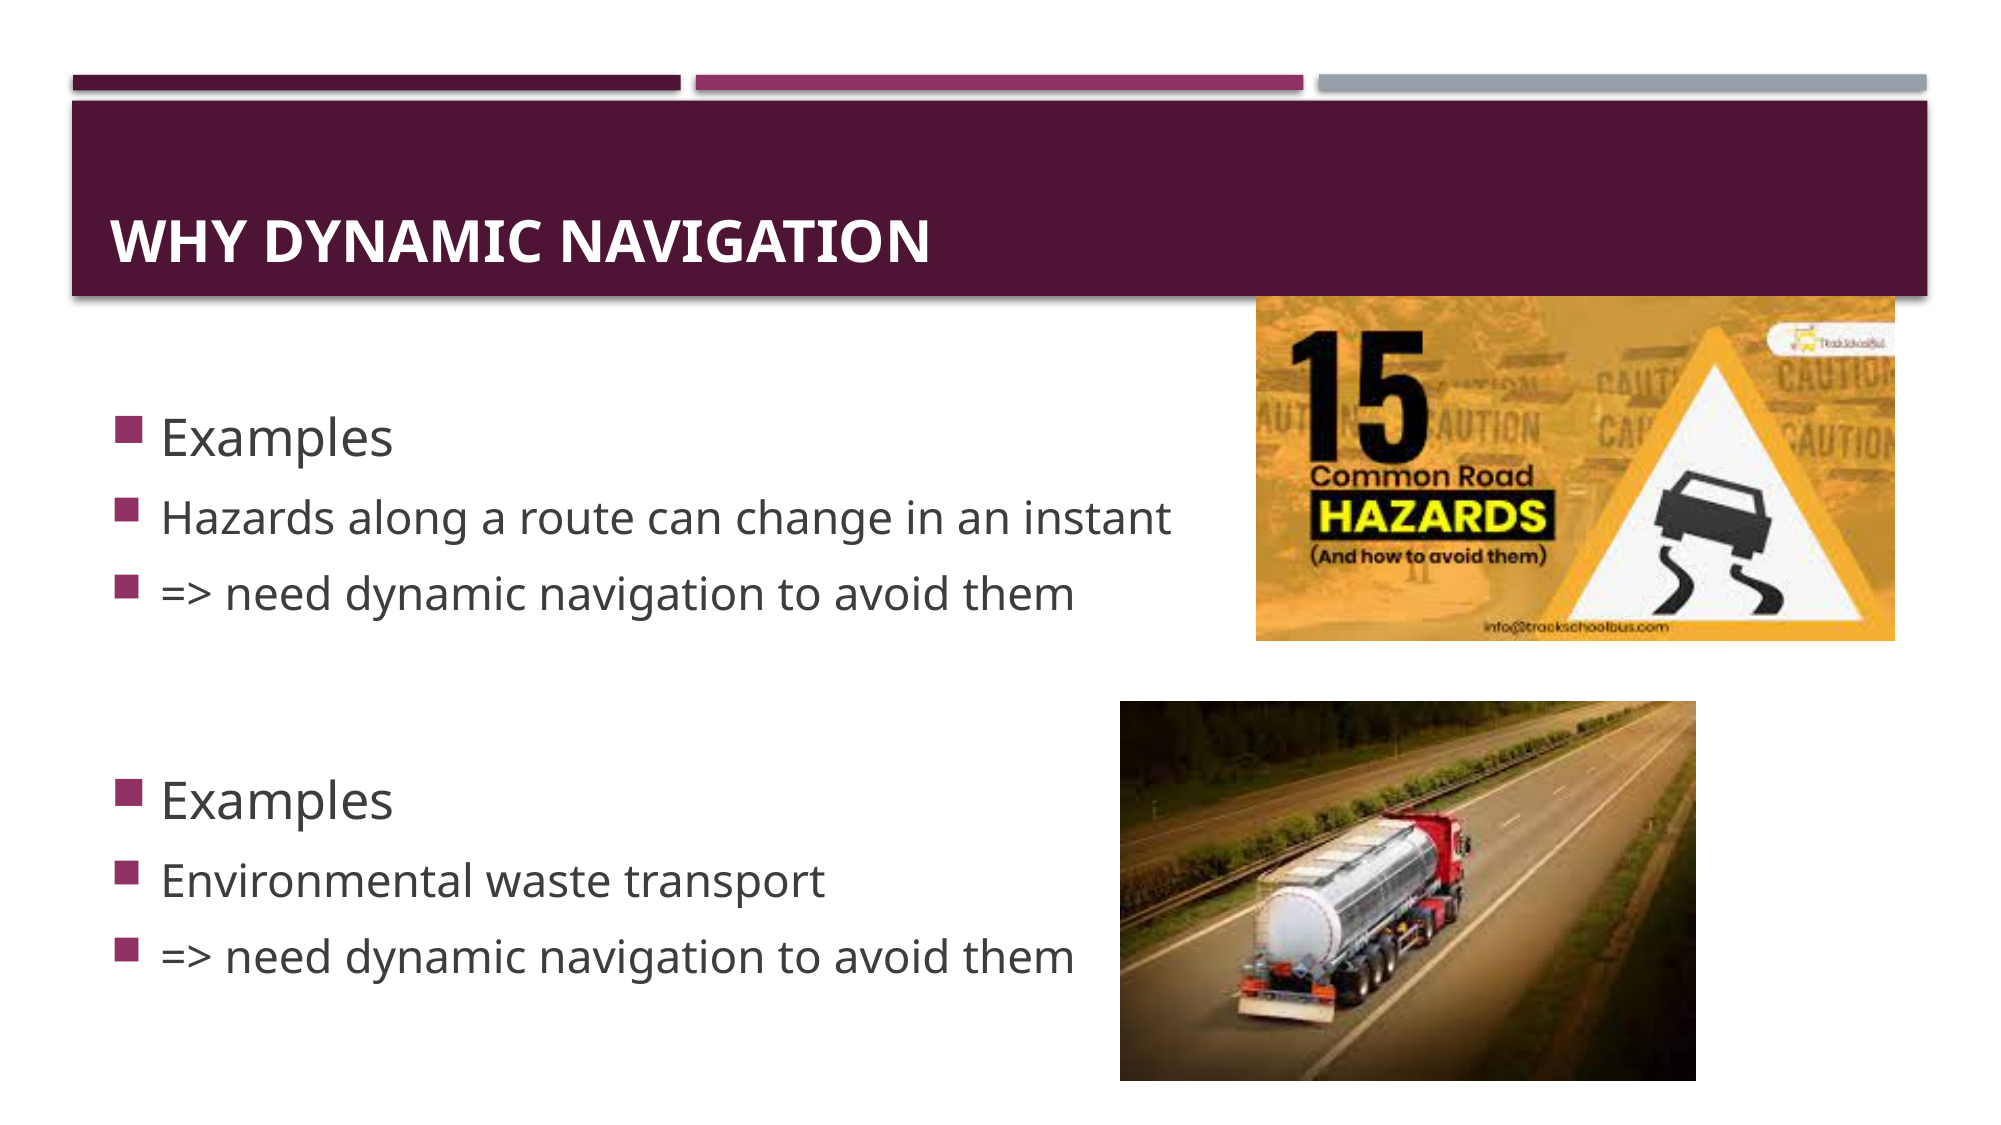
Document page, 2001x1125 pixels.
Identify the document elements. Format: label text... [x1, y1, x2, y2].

title Why Dynamic Navigation [95, 115, 1905, 282]
list Examples Hazards along a route can change in an instant => need dynamic navigation to avoid them [95, 396, 1257, 659]
text_box Examples Environmental waste transport => need dynamic navigation to avoid them [95, 760, 1114, 1022]
picture [1256, 296, 1895, 641]
picture [1120, 700, 1697, 1082]
